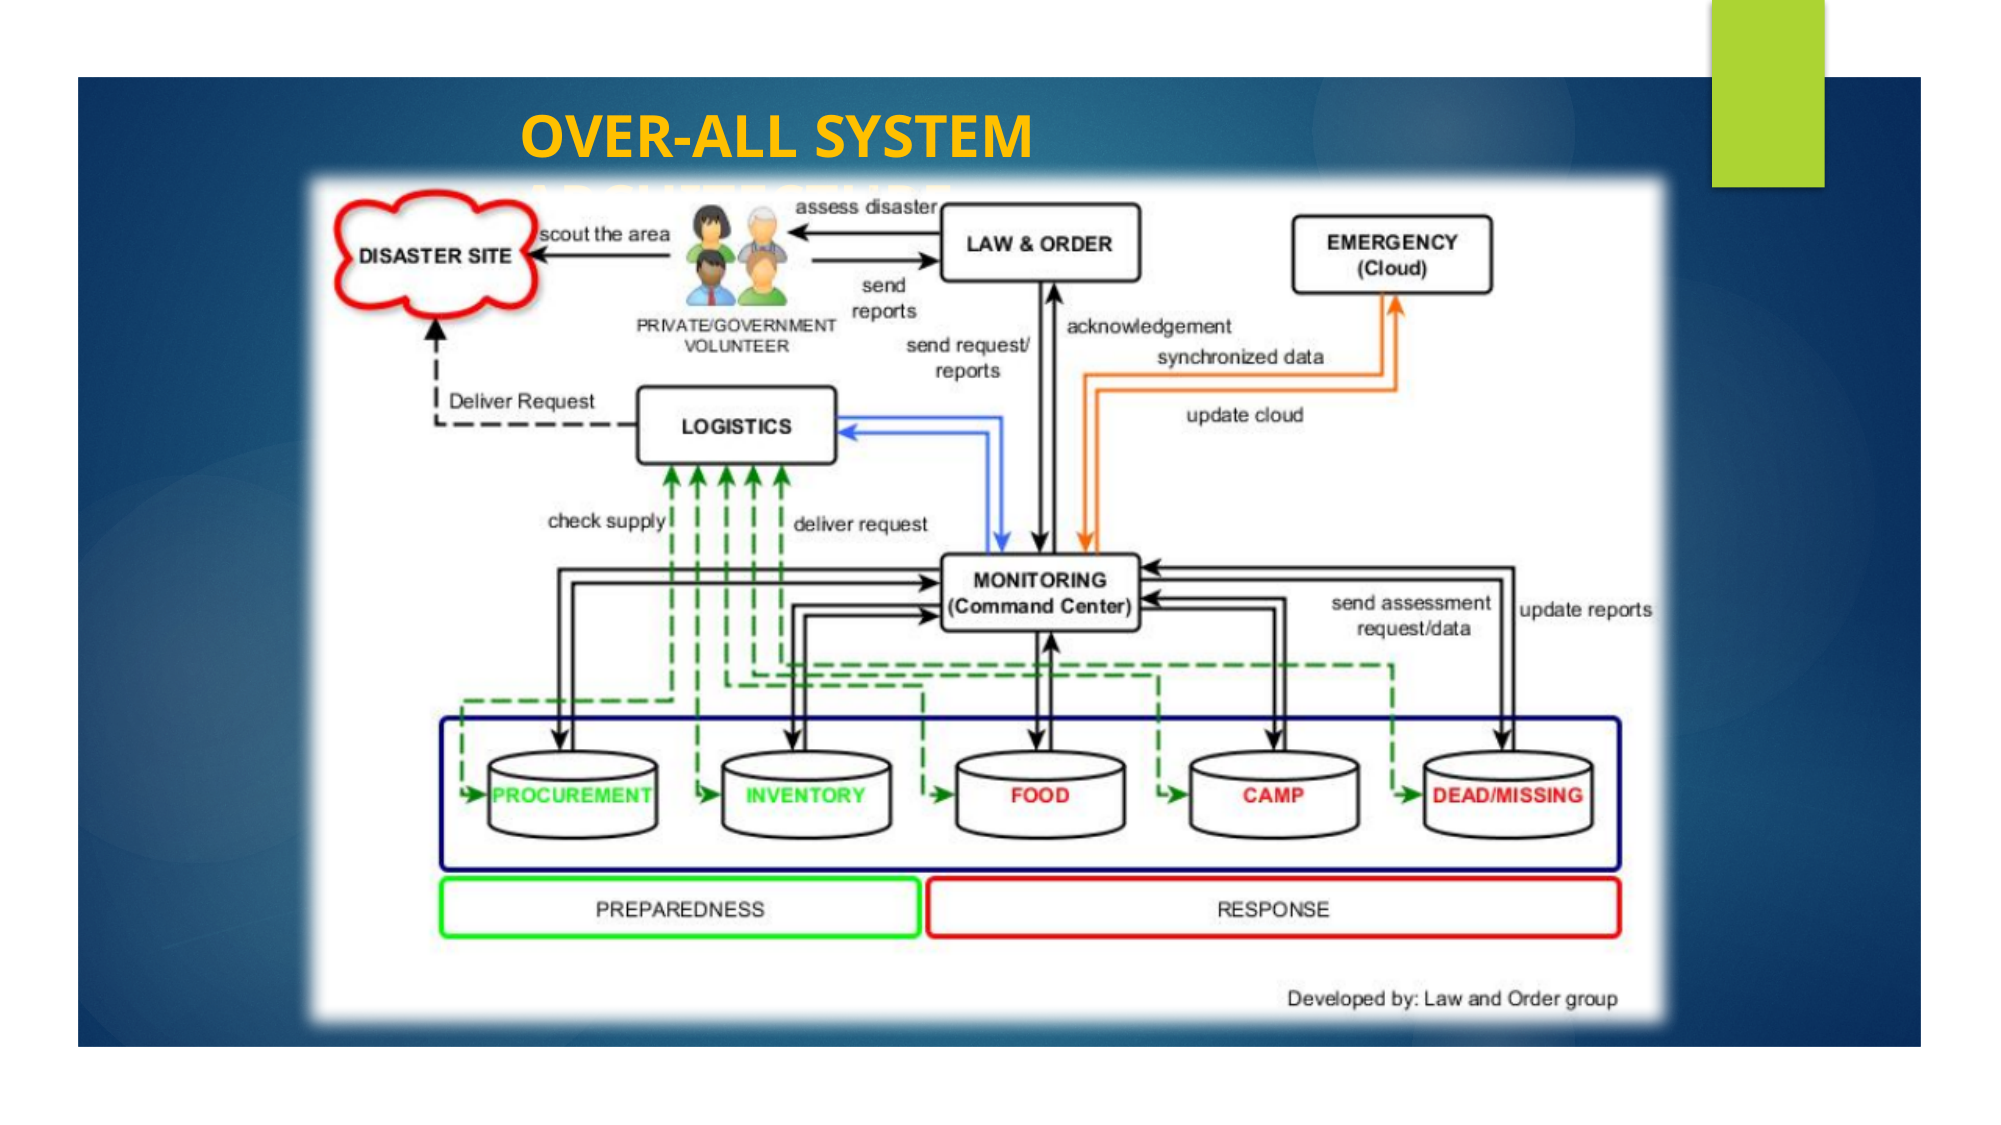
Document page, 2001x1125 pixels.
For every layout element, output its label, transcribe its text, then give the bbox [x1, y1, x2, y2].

picture [294, 160, 1682, 1040]
text_box OVER-ALL System architecture [504, 91, 1472, 160]
